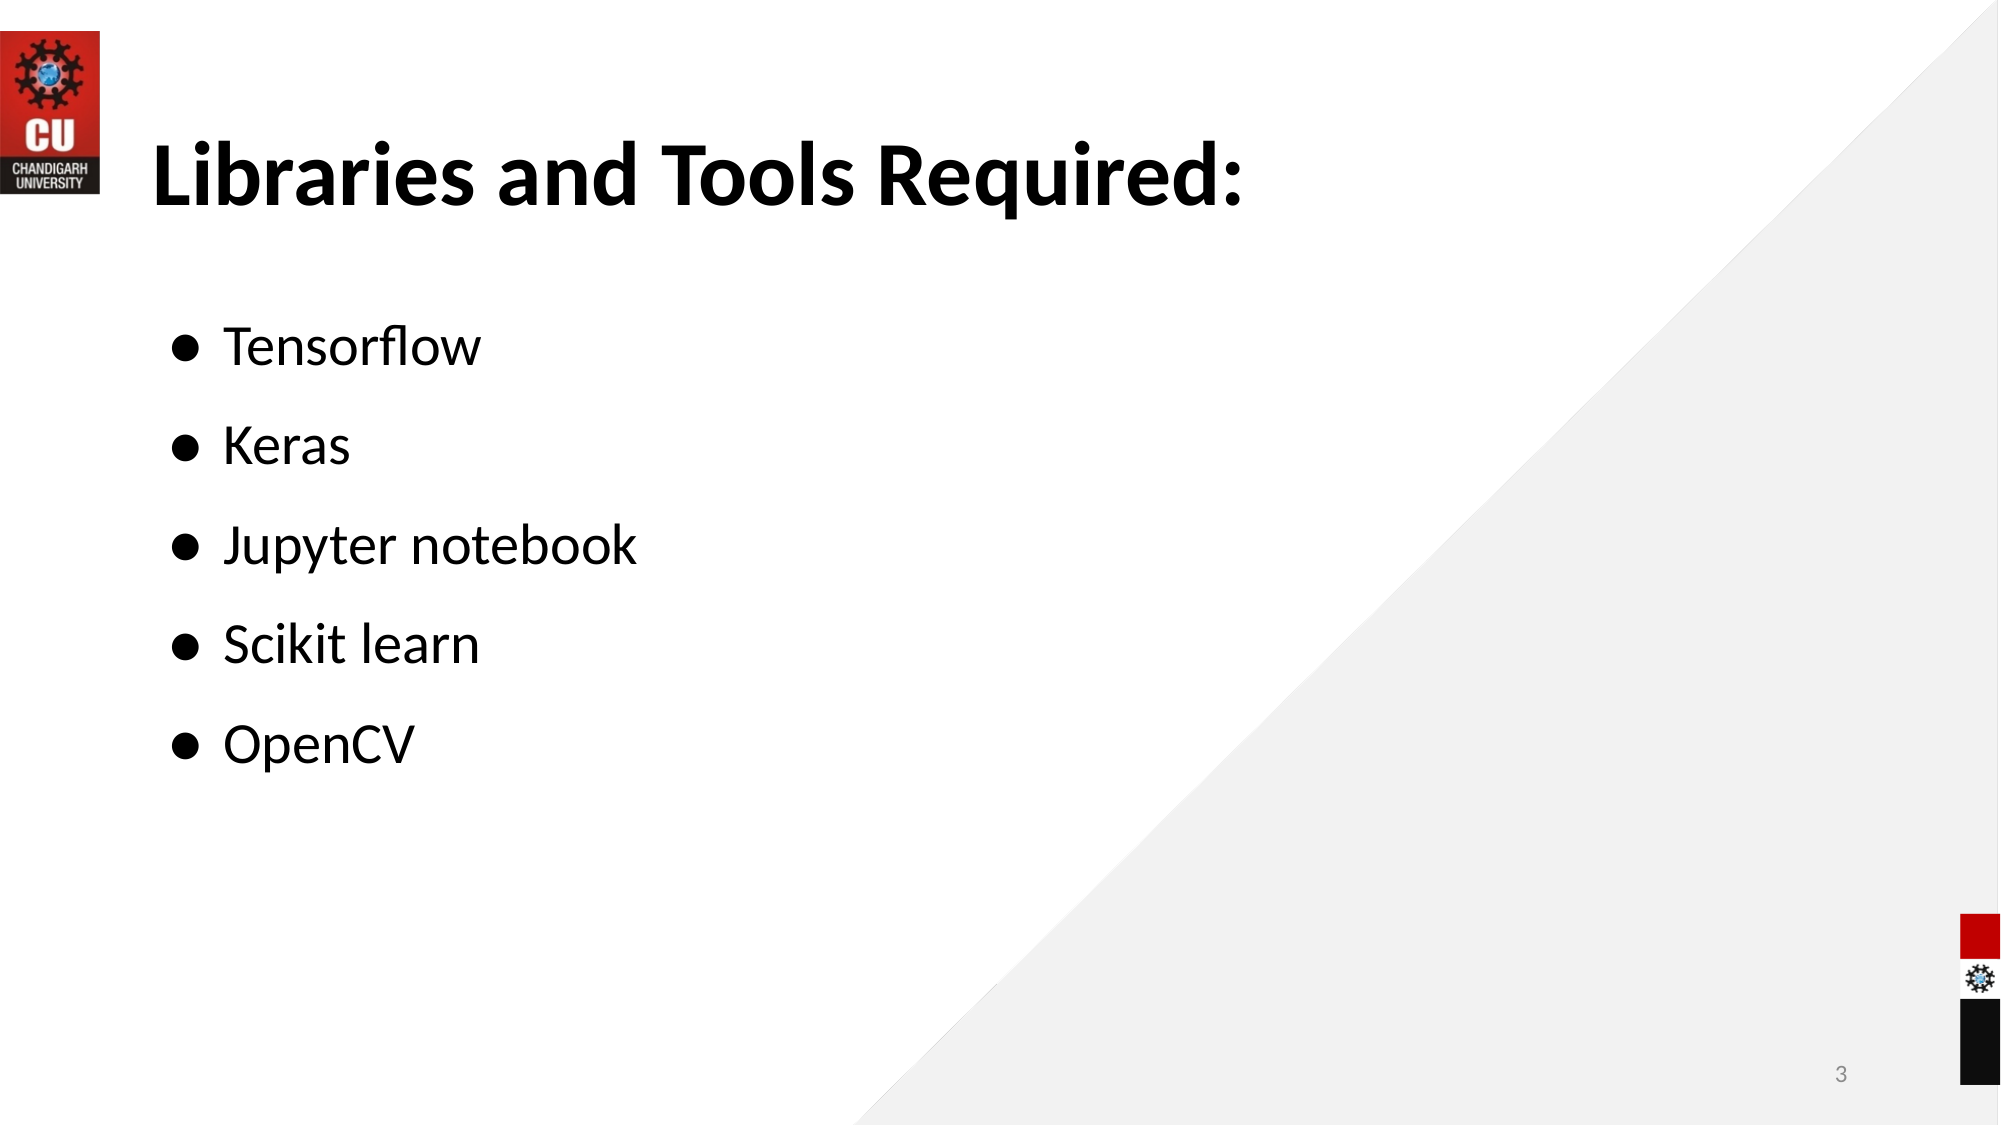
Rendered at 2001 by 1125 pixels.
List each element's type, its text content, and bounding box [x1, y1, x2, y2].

slide_number 3 [1412, 1042, 1863, 1103]
picture [0, 0, 2001, 1125]
title Libraries and Tools Required: [137, 59, 1863, 278]
list Tensorflow Keras Jupyter notebook Scikit learn OpenCV [137, 299, 1863, 1014]
